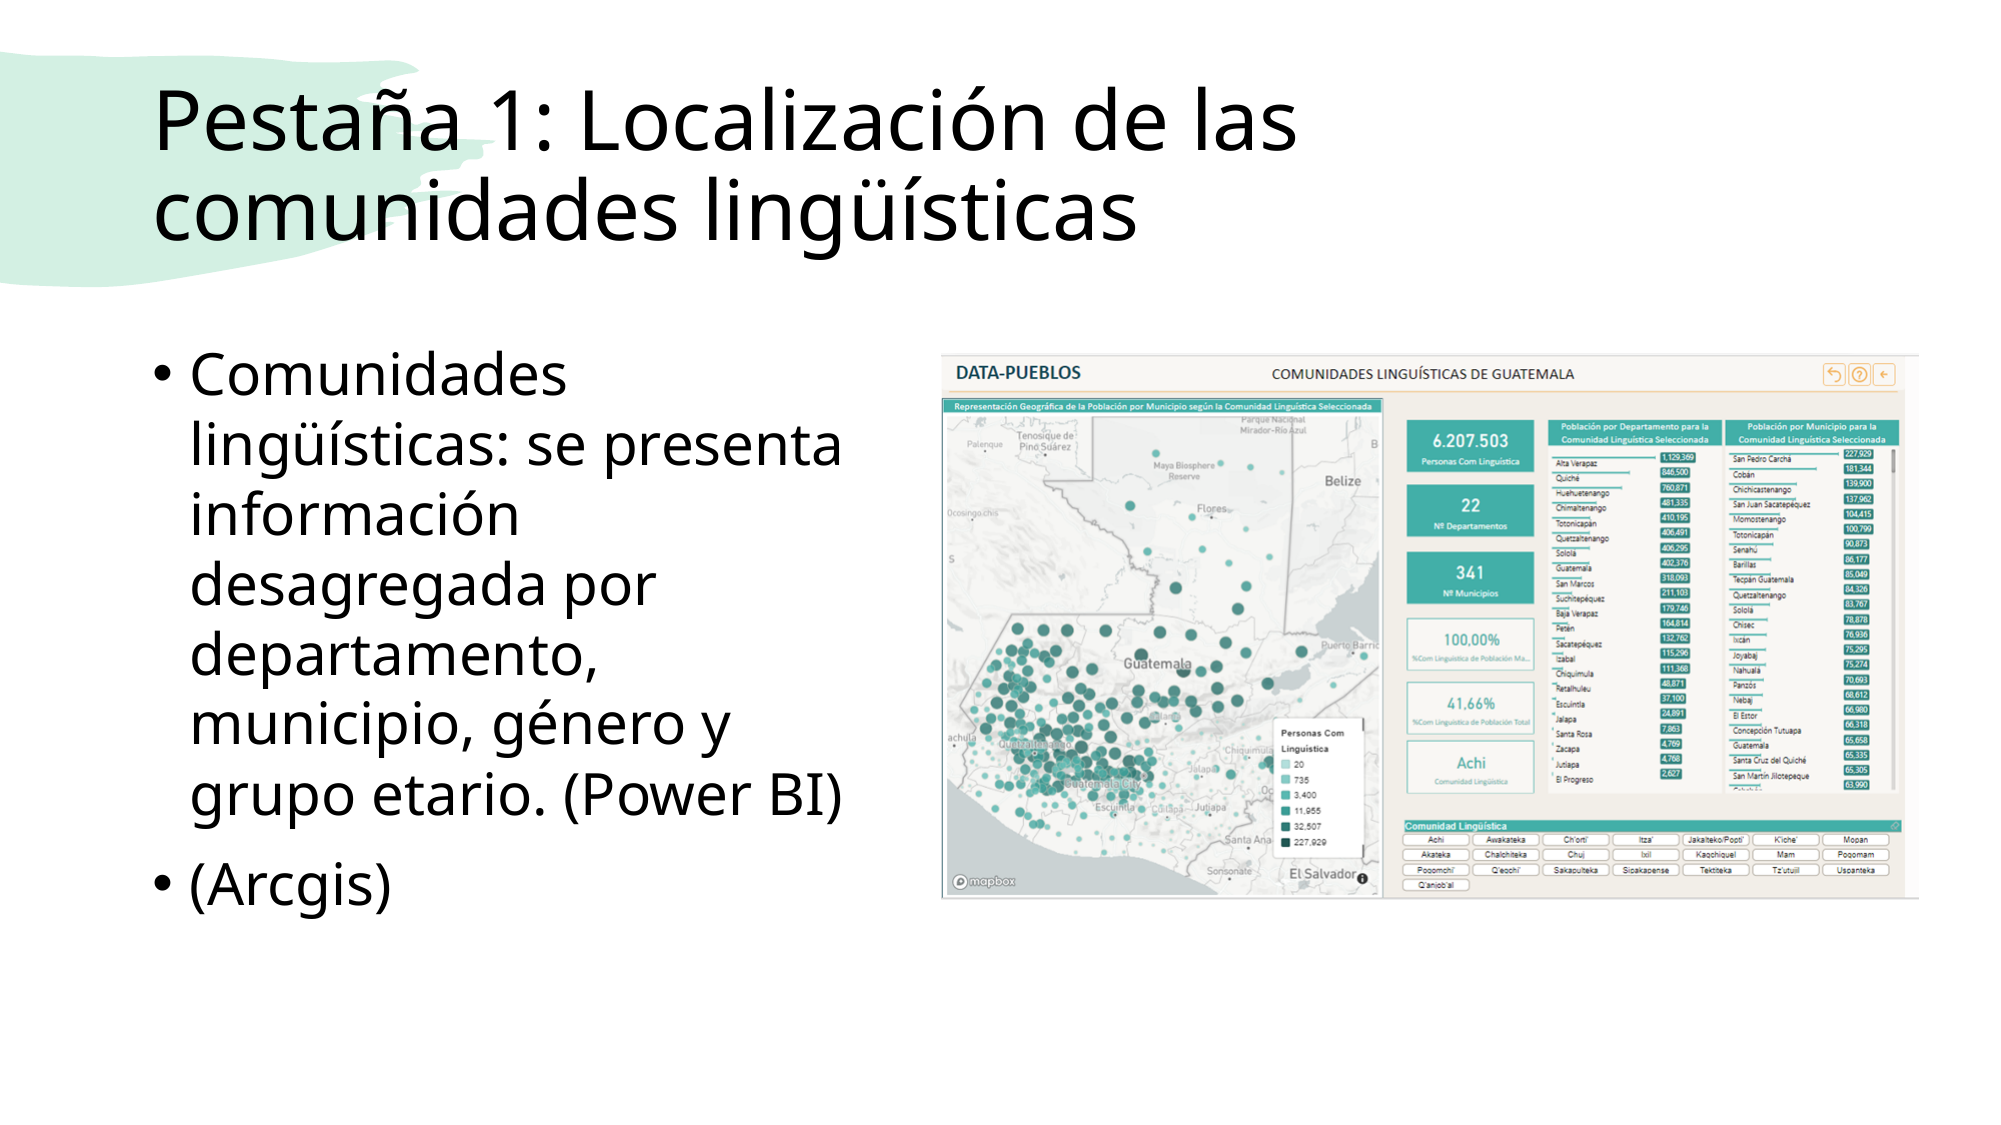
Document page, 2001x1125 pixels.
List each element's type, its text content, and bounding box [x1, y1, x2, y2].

picture [941, 353, 1919, 900]
list Comunidades lingüísticas: se presenta información desagregada por departamento, municipio, género y grupo etario. (Power BI) (Arcgis) [137, 329, 868, 1013]
title Pestaña 1: Localización de las comunidades lingüísticas [137, 59, 1863, 278]
